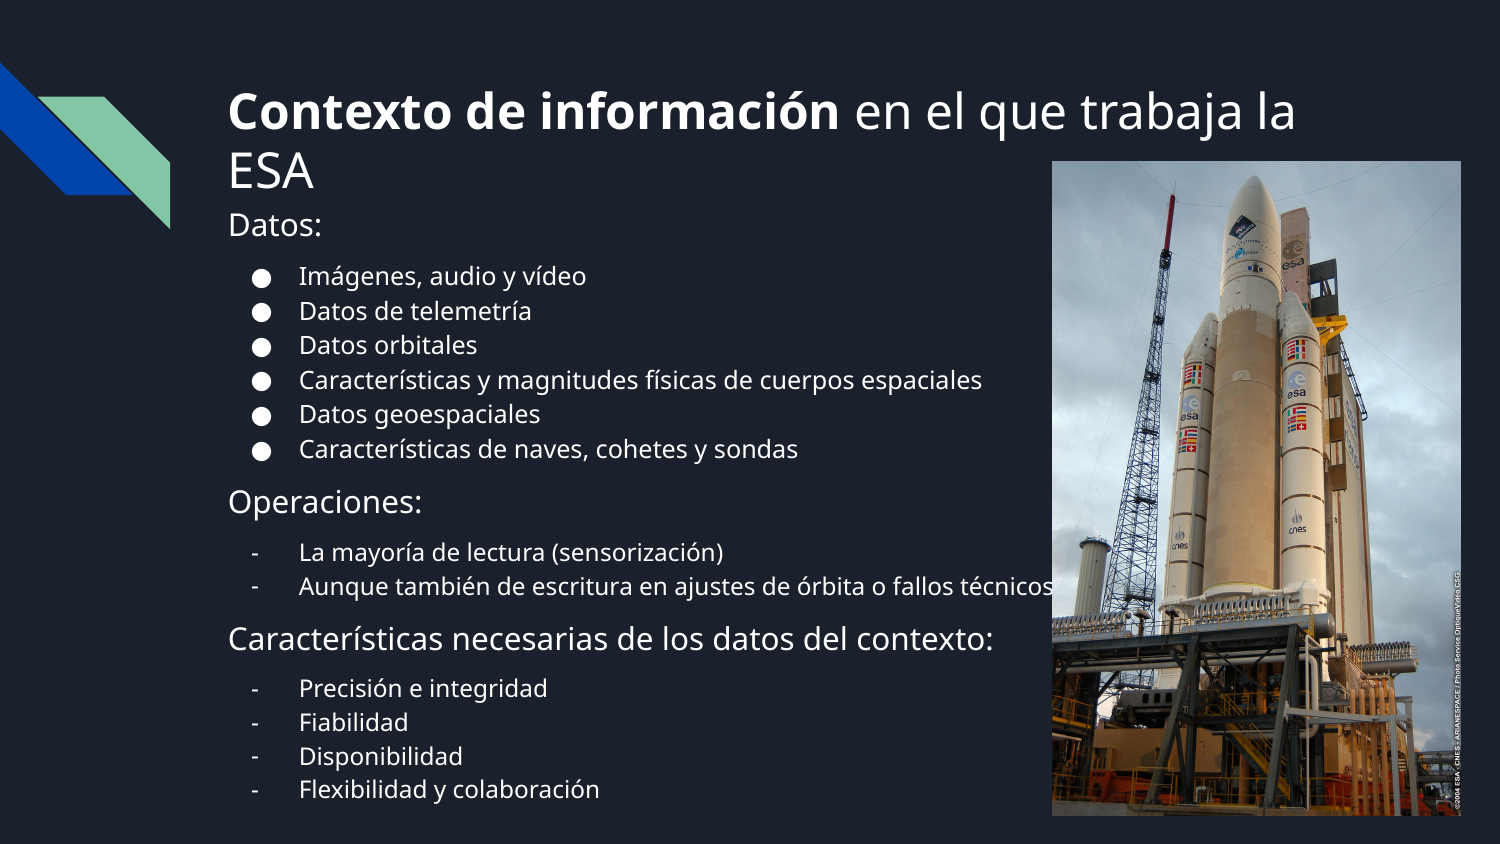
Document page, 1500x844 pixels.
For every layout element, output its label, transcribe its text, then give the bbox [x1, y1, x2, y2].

title Contexto de información en el que trabaja la ESA [212, 64, 1368, 184]
picture [1052, 160, 1461, 817]
list Datos: Imágenes, audio y vídeo Datos de telemetría Datos orbitales Características y magnitudes físicas de cuerpos espaciales Datos geoespaciales Características de naves, cohetes y sondas Operaciones: La mayoría de lectura (sensorización) Aunque también de escritura en ajustes de órbita o fallos técnicos Características necesarias de los datos del contexto: Precisión e integridad Fiabilidad Disponibilidad Flexibilidad y colaboración [212, 184, 1051, 823]
